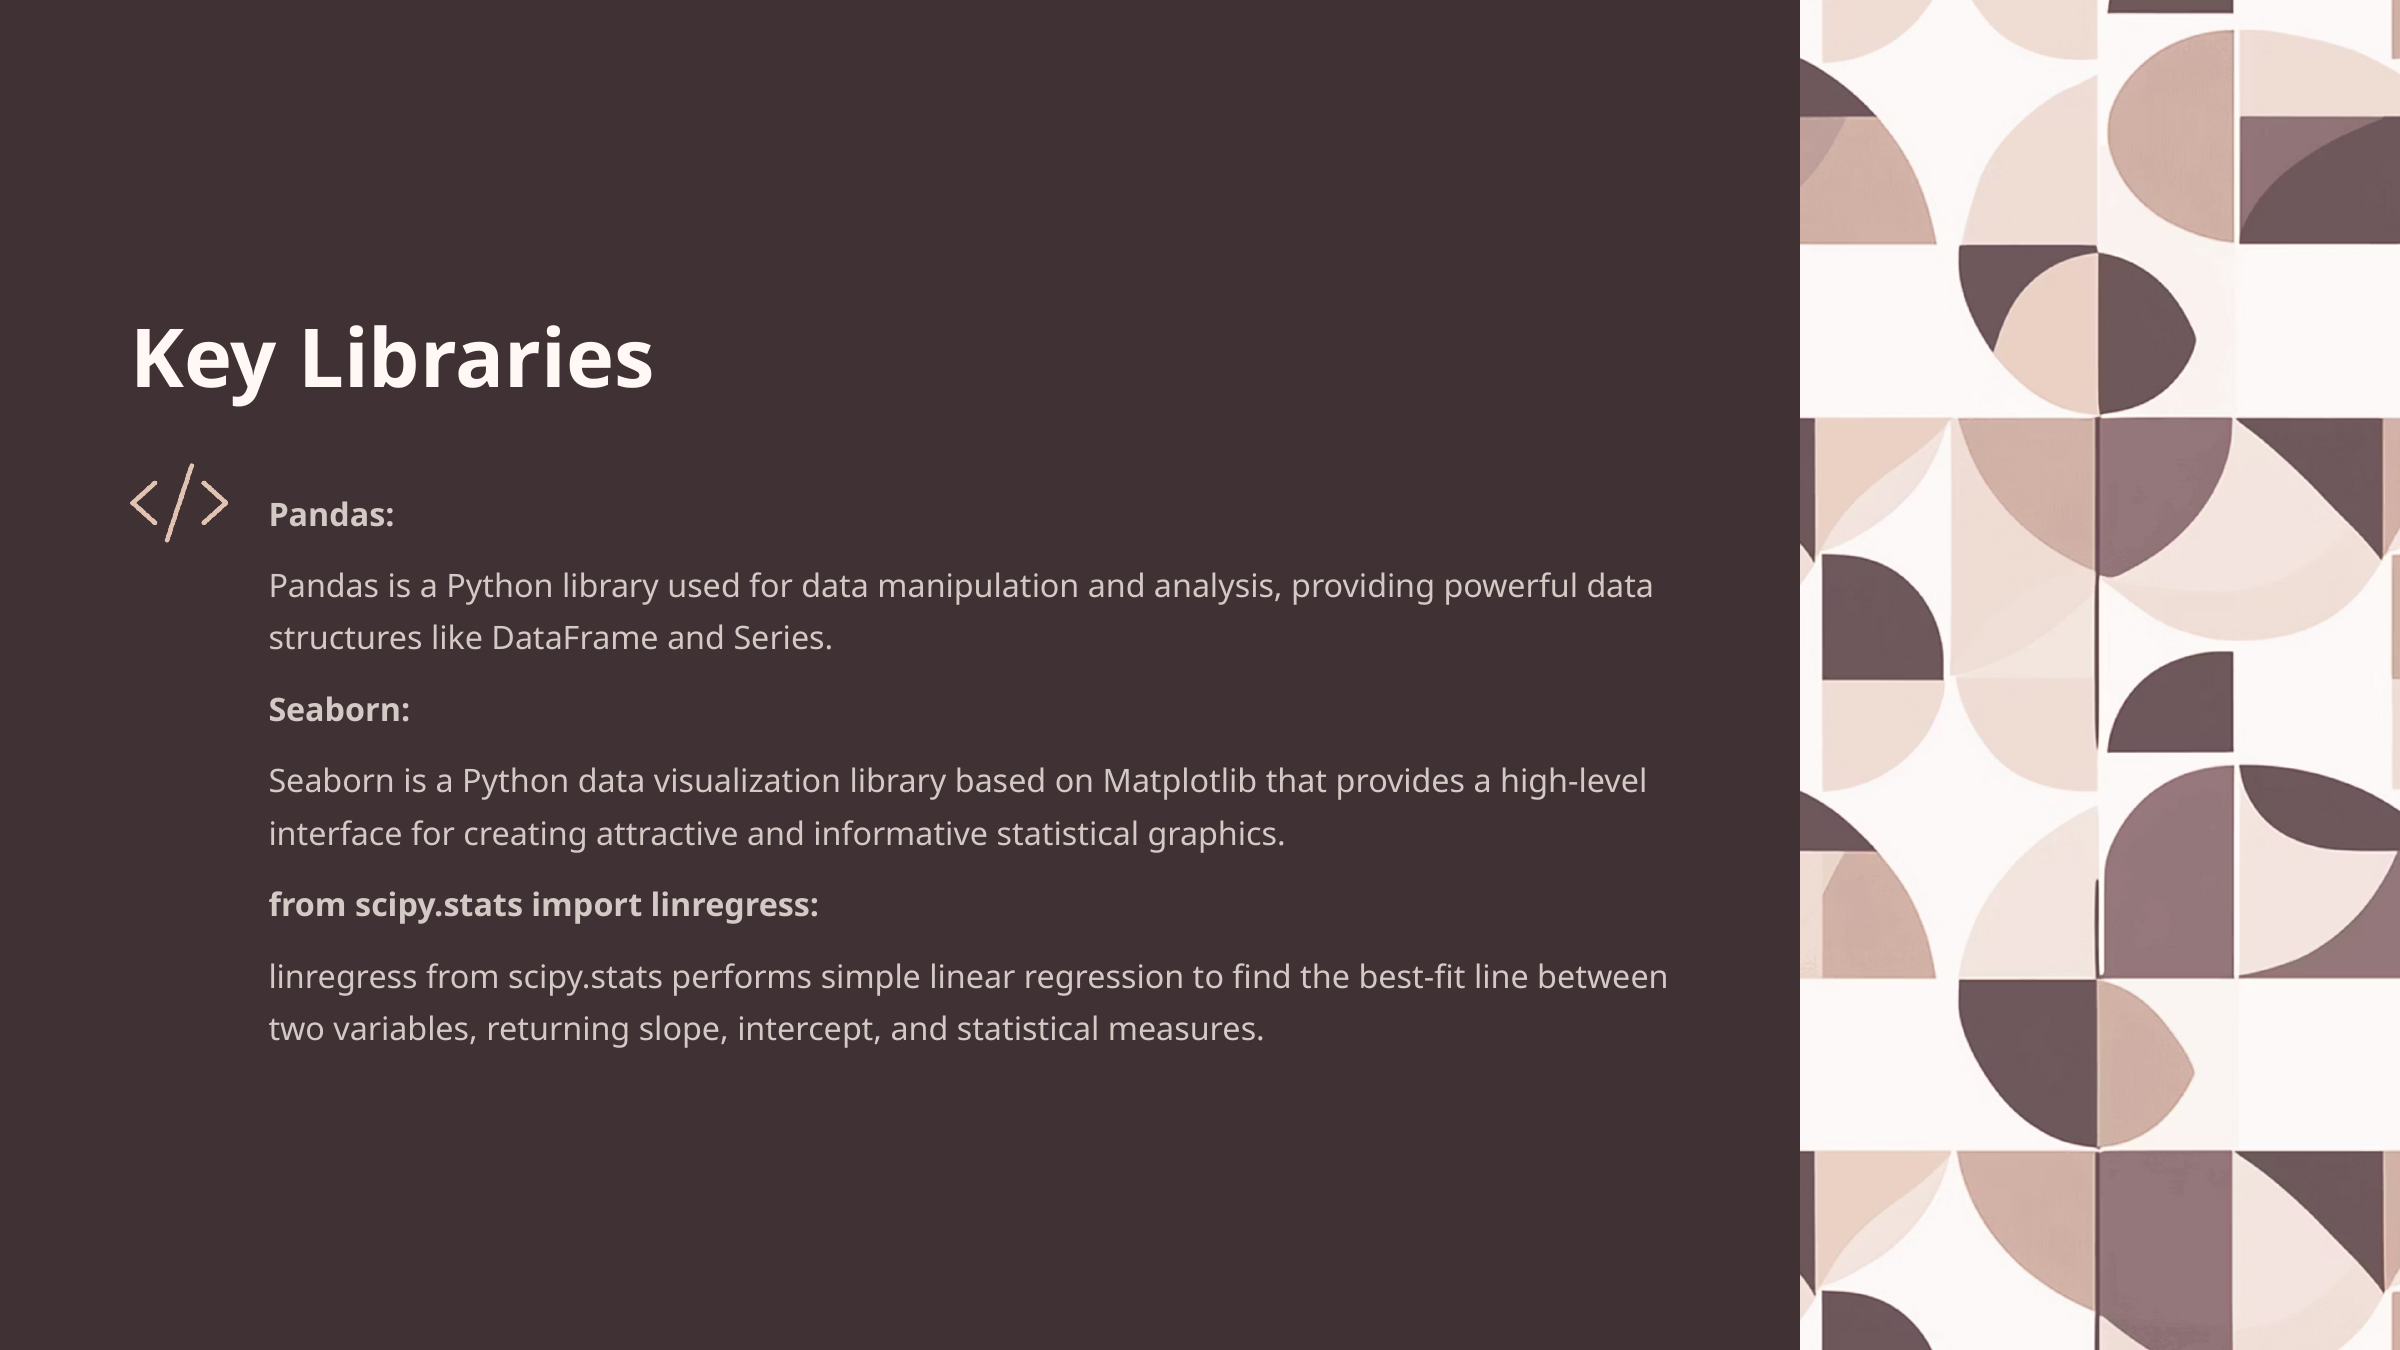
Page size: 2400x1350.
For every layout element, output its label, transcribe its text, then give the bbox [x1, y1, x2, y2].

picture [130, 453, 228, 552]
text_box Key Libraries [130, 303, 945, 405]
picture [1799, 0, 2400, 1350]
text_box Seaborn: [268, 675, 1670, 728]
text_box Pandas is a Python library used for data manipulation and analysis, providing powerful data structures like DataFrame and Series. [268, 552, 1670, 657]
text_box from scipy.stats import linregress: [268, 871, 1670, 924]
text_box linregress from scipy.stats performs simple linear regression to find the best-fit line between two variables, returning slope, intercept, and statistical measures. [268, 942, 1670, 1047]
text_box Pandas: [268, 480, 1670, 533]
text_box Seaborn is a Python data visualization library based on Matplotlib that provides a high-level interface for creating attractive and informative statistical graphics. [268, 747, 1670, 852]
